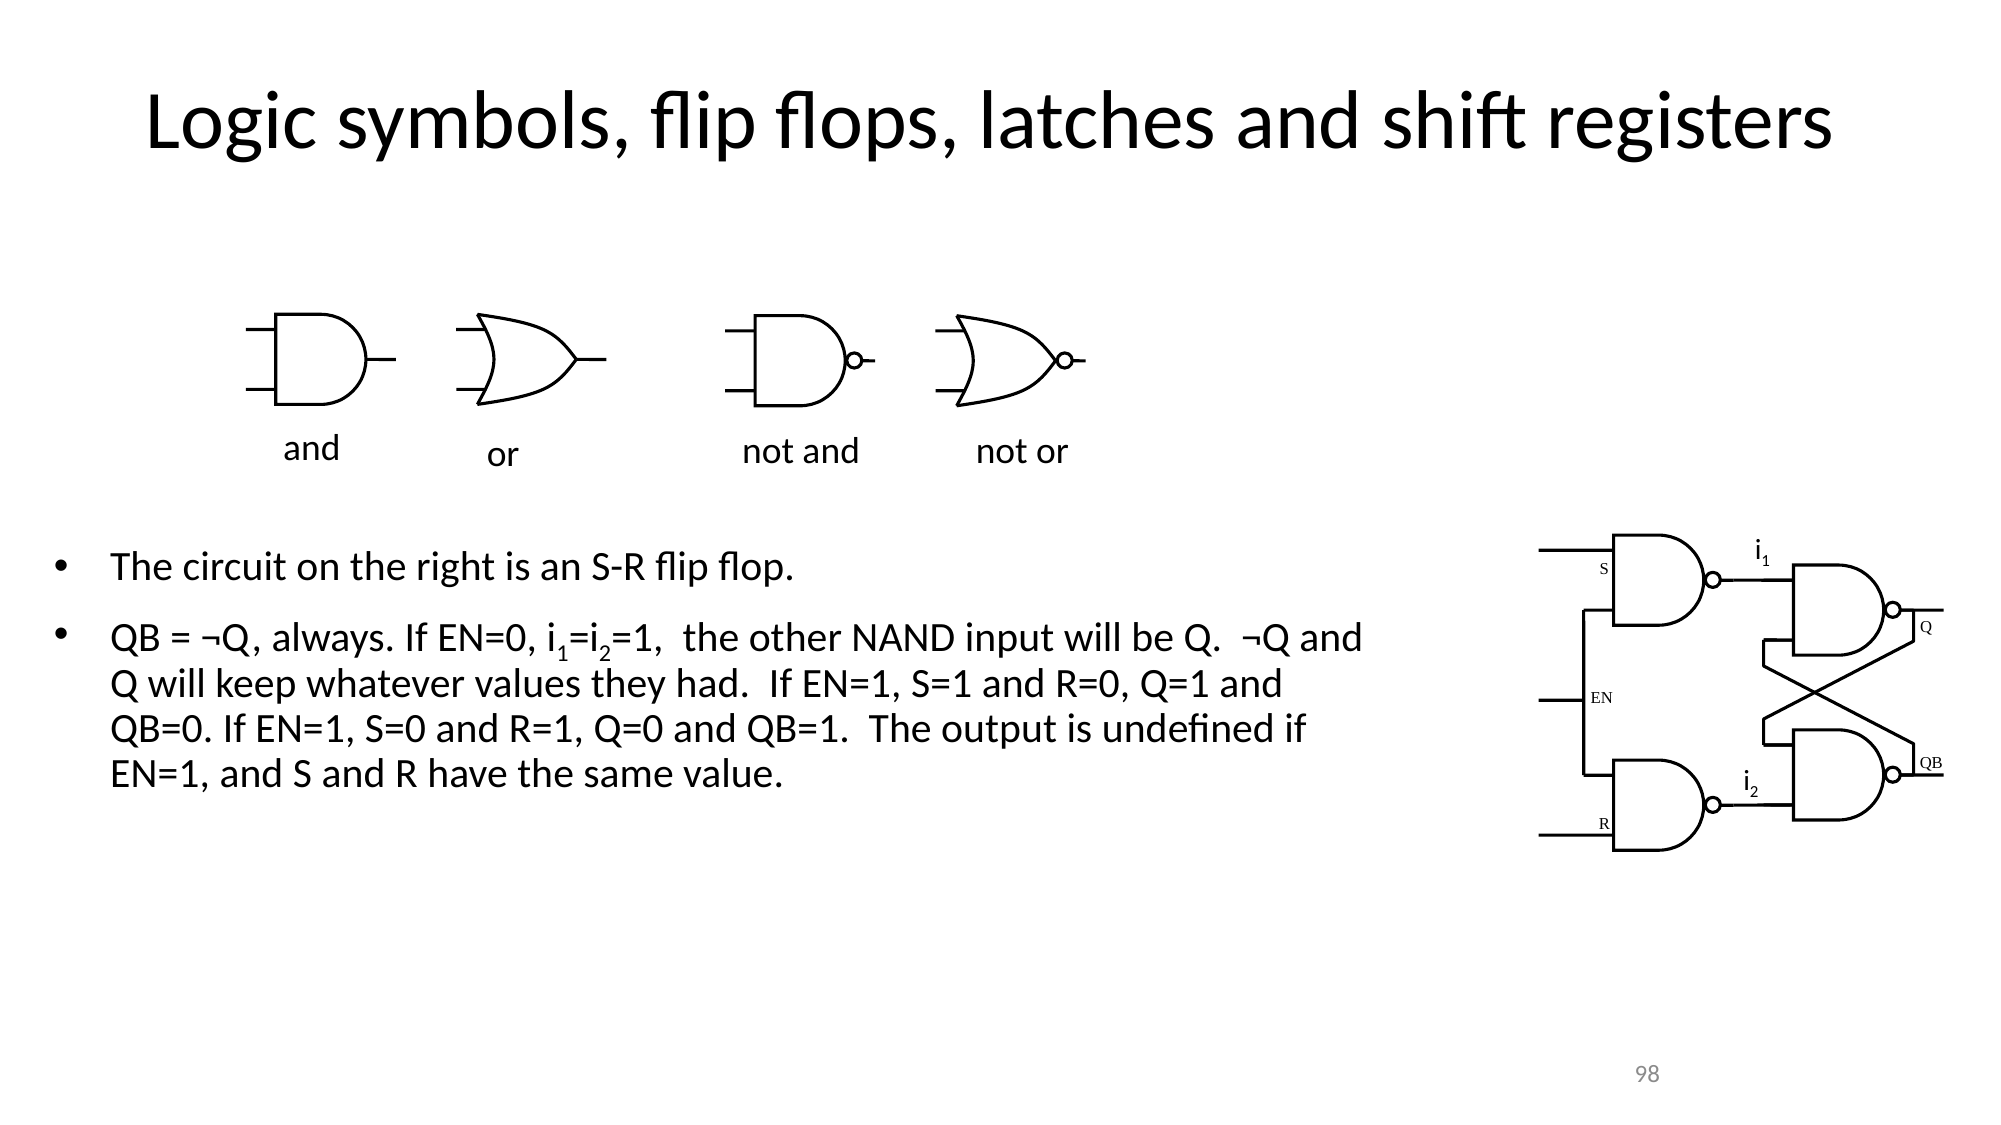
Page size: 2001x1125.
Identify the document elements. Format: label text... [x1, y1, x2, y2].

slide_number 98 [1325, 1042, 1675, 1103]
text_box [245, 314, 1092, 482]
title Logic symbols, flip flops, latches and shift registers [115, 50, 1867, 193]
list The circuit on the right is an S-R flip flop. QB = ¬Q, always. If EN=0, i1=i2=1, the other NAND input will be Q. ¬Q and Q will keep whatever values they had. If EN=1, S=1 and R=0, Q=1 and QB=0. If EN=1, S=0 and R=1, Q=0 and QB=1. The output is undefined if EN=1, and S and R have the same value. [38, 537, 1400, 861]
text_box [1538, 522, 1959, 851]
